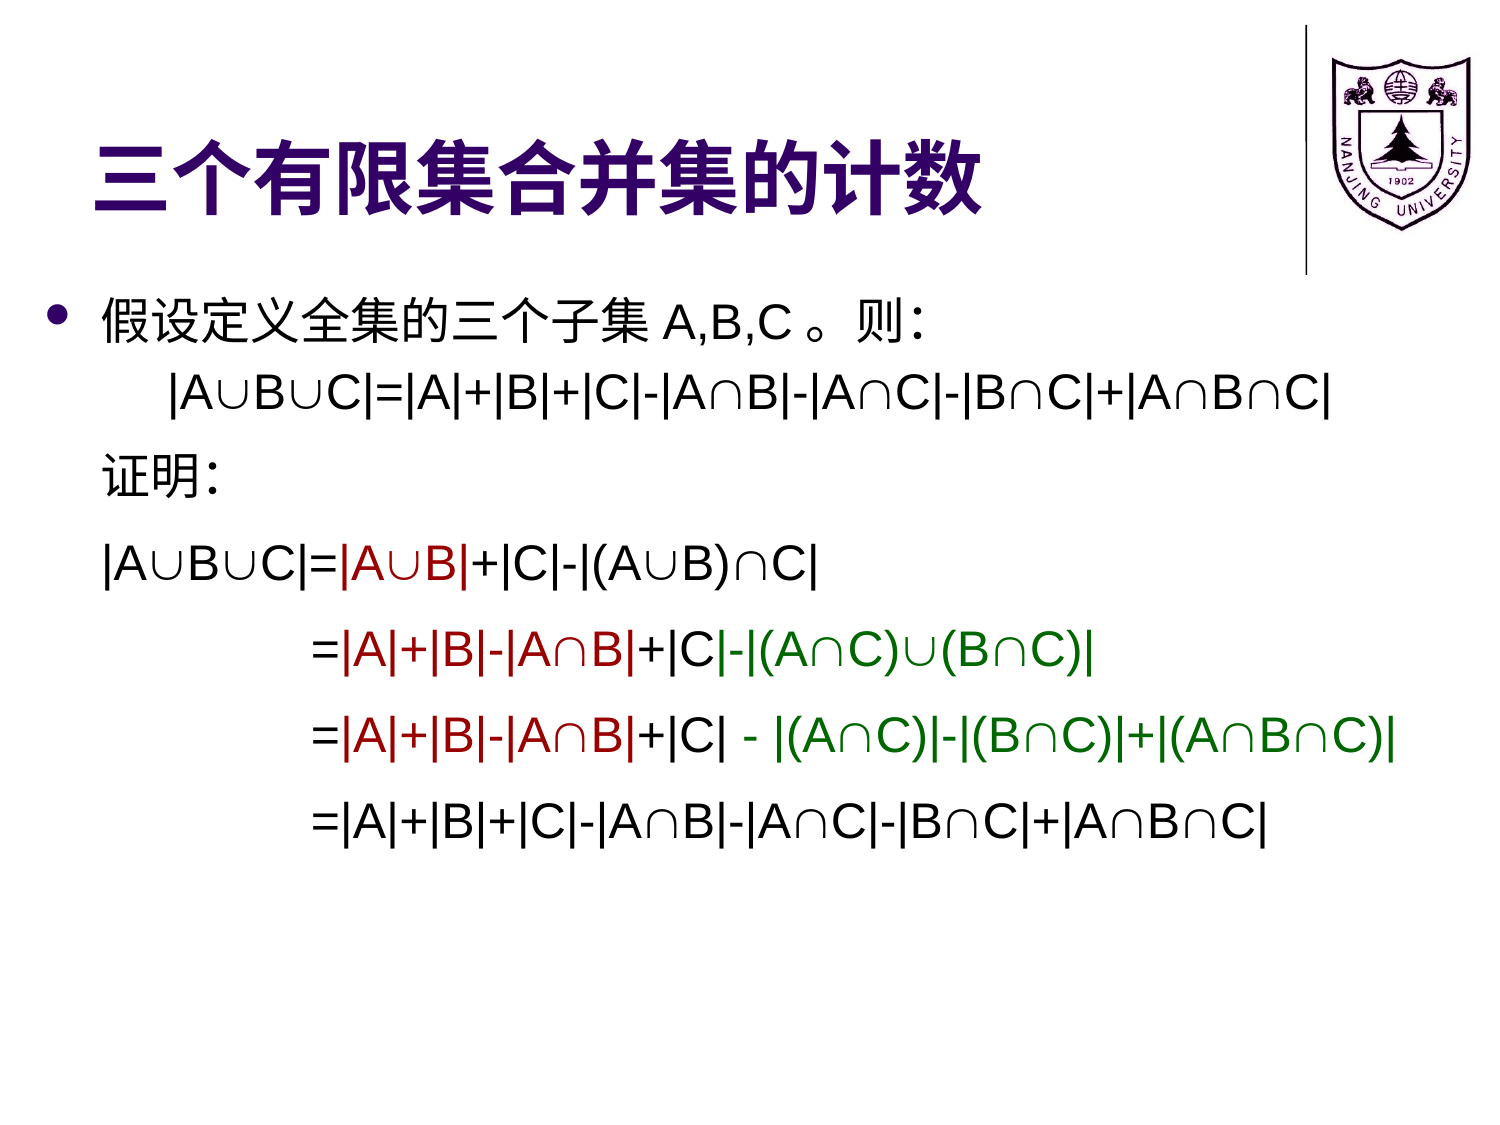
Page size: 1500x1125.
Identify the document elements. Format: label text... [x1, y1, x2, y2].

list 假设定义全集的三个子集A,B,C。则： |ABC|=|A|+|B|+|C|-|AB|-|AC|-|BC|+|ABC| 证明： |ABC|=|AB|+|C|-|(AB)C| =|A|+|B|-|AB|+|C|-|(AC)(BC)| =|A|+|B|-|AB|+|C| - |(AC)|-|(BC)|+|(ABC)| =|A|+|B|+|C|-|AB|-|AC|-|BC|+|ABC| [29, 282, 1471, 1006]
picture [1328, 51, 1481, 235]
title 三个有限集合并集的计数 [75, 20, 1313, 233]
